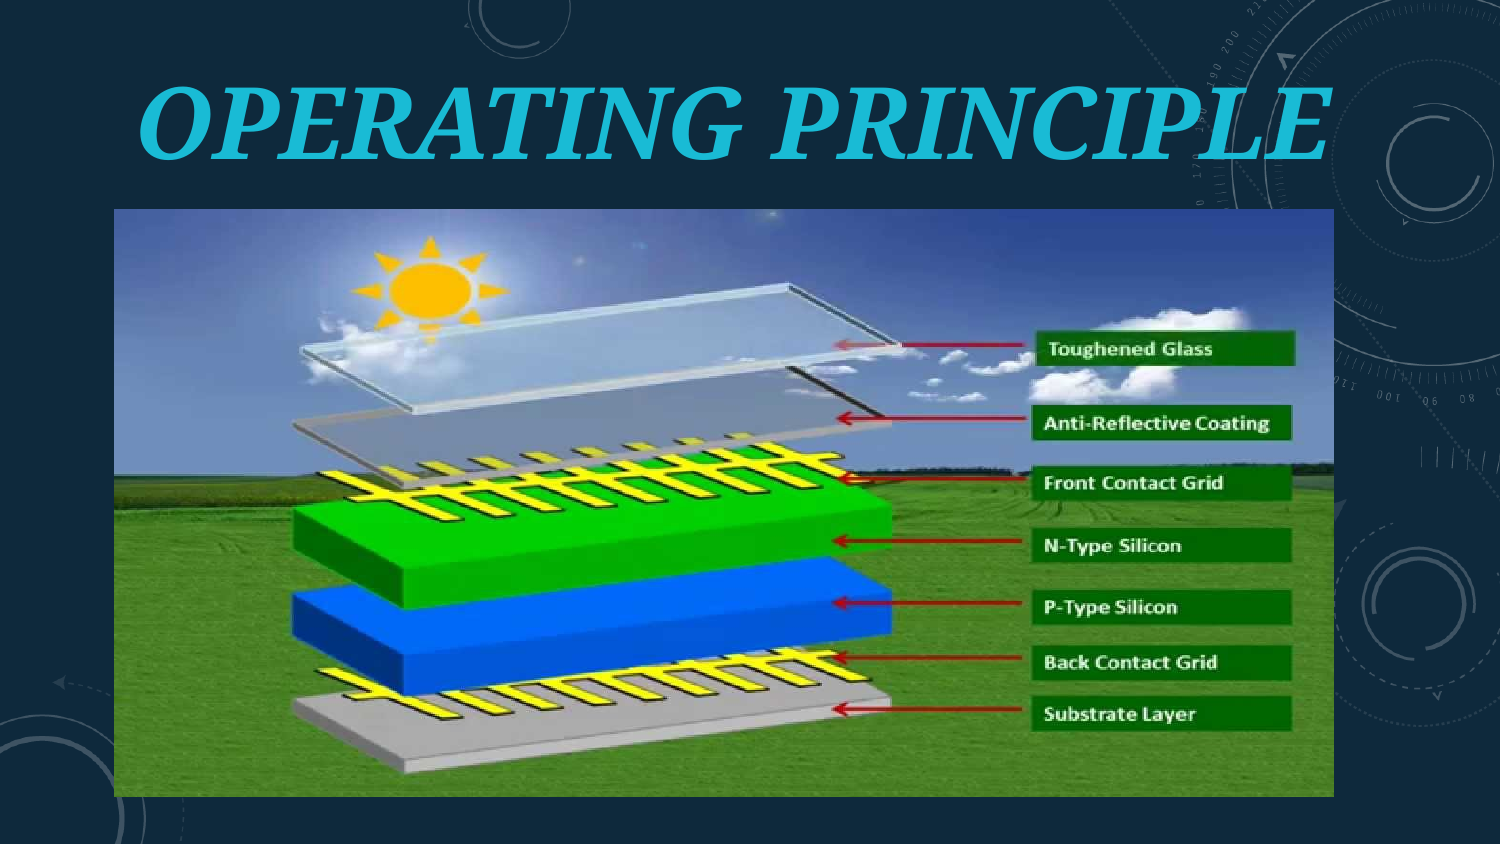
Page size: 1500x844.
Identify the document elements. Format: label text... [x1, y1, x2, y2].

title OPERATING PRINCIPLE [114, 44, 1350, 210]
picture [0, 0, 1500, 844]
